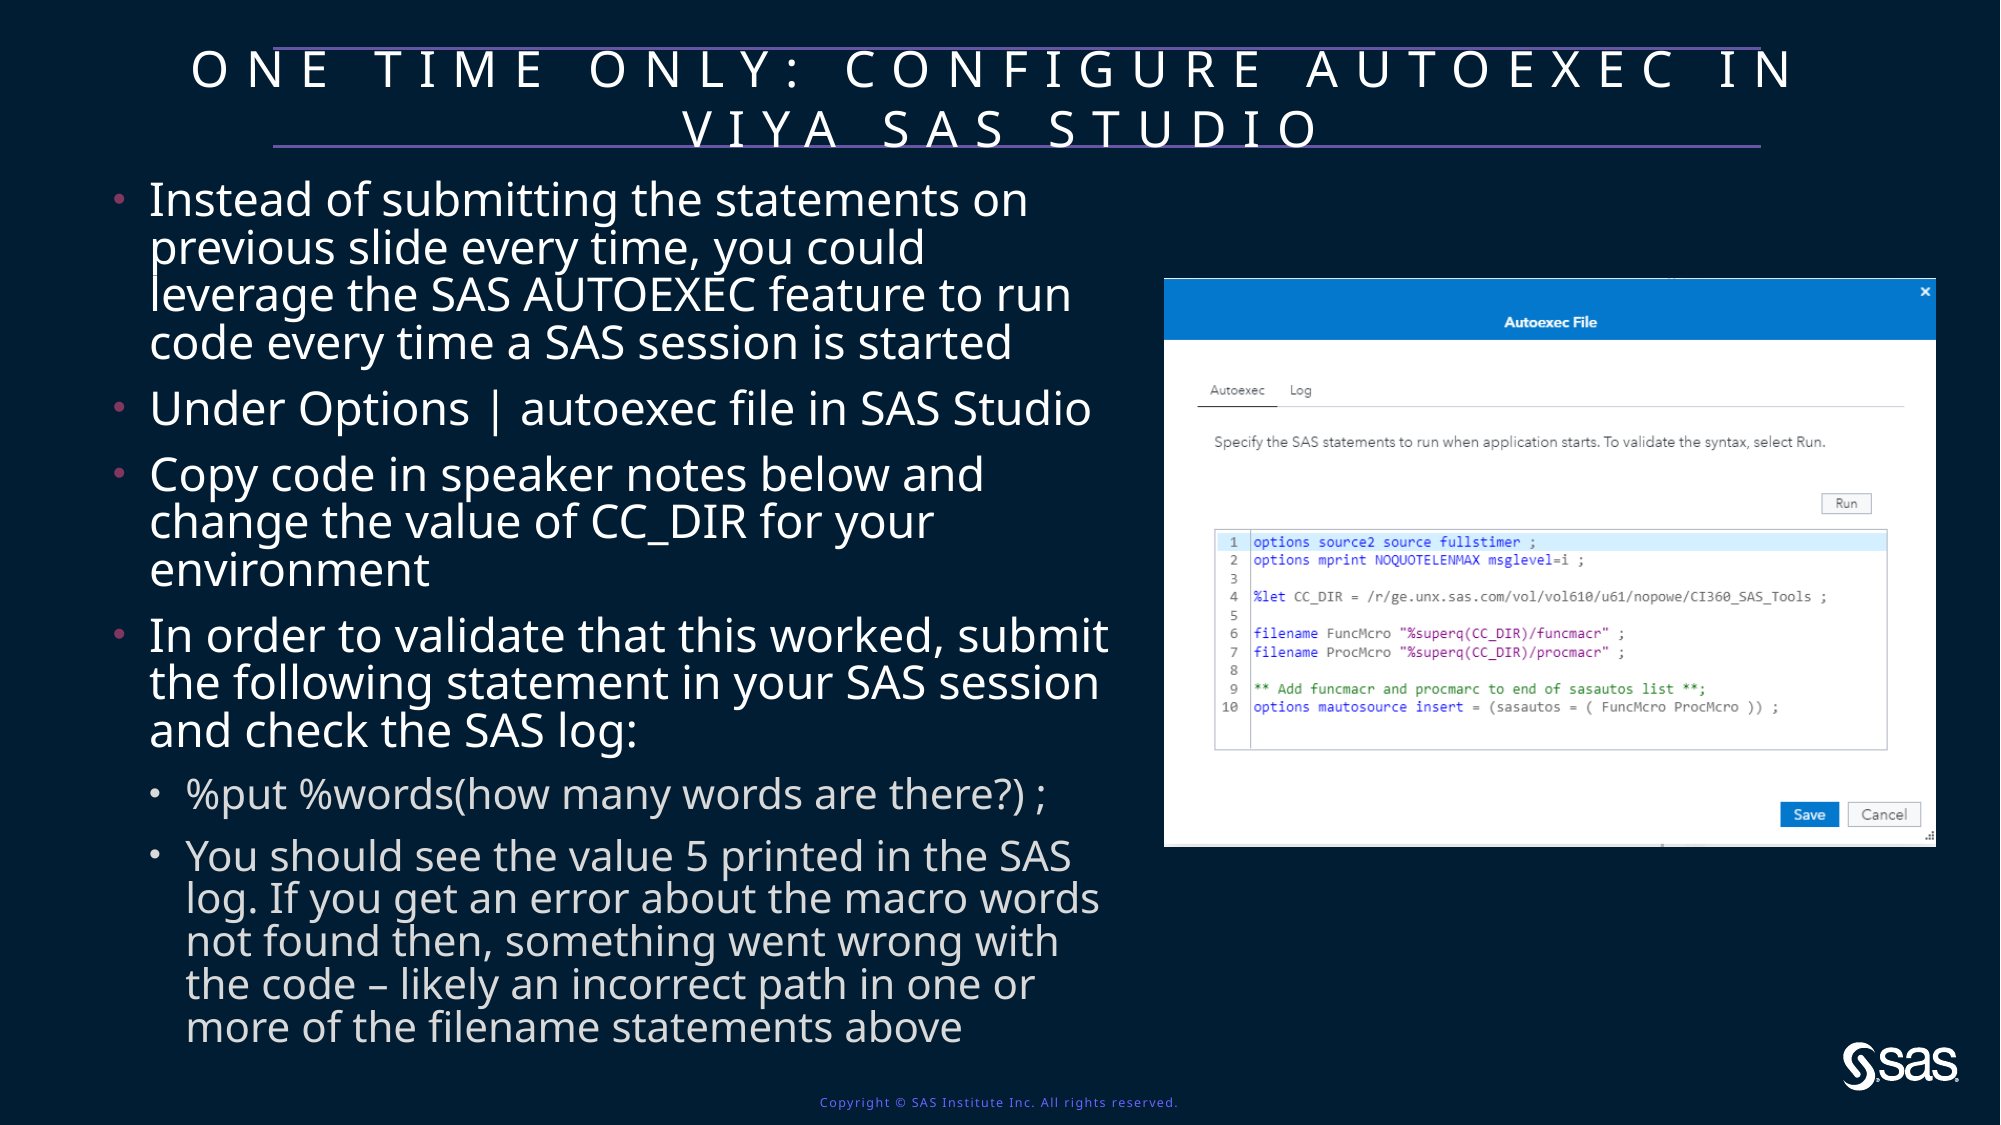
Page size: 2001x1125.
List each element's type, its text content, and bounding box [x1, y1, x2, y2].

title One time only: Configure autoexec in VIYA SAS studio [137, 47, 1862, 148]
picture [1163, 277, 1936, 847]
list Instead of submitting the statements on previous slide every time, you could leverage the SAS AUTOEXEC feature to run code every time a SAS session is started Under Options | autoexec file in SAS Studio Copy code in speaker notes below and change the value of CC_DIR for your environment In order to validate that this worked, submit the following statement in your SAS session and check the SAS log: %put %words(how many words are there?) ; You should see the value 5 printed in the SAS log. If you get an error about the macro words not found then, something went wrong with the code – likely an incorrect path in one or more of the filename statements above [97, 171, 1125, 1077]
